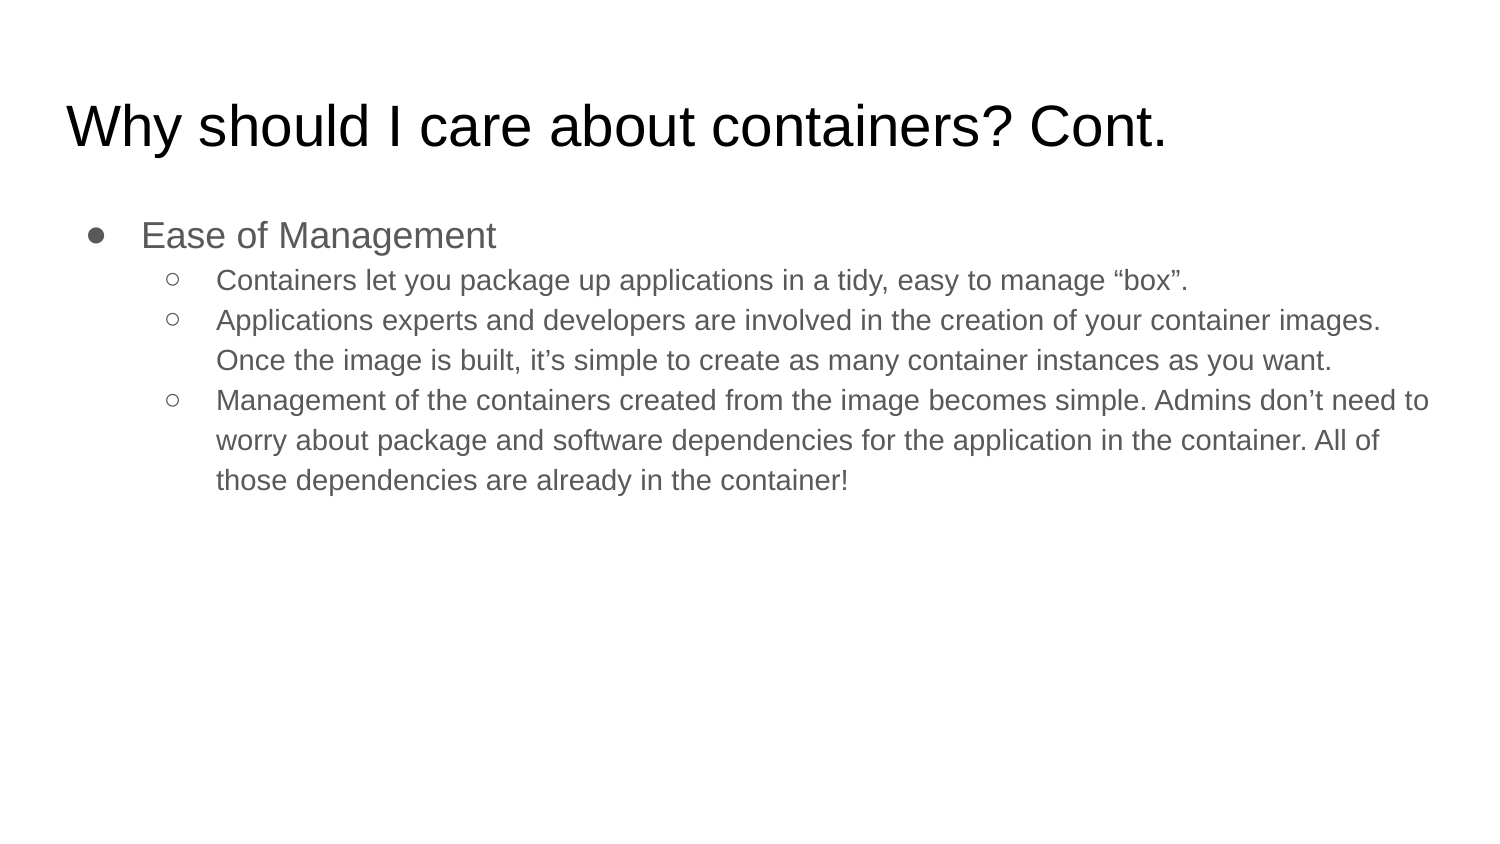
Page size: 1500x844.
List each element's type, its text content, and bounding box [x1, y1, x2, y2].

list Ease of Management Containers let you package up applications in a tidy, easy to manage “box”. Applications experts and developers are involved in the creation of your container images. Once the image is built, it’s simple to create as many container instances as you want. Management of the containers created from the image becomes simple. Admins don’t need to worry about package and software dependencies for the application in the container. All of those dependencies are already in the container! [51, 189, 1449, 750]
title Why should I care about containers? Cont. [51, 72, 1449, 167]
